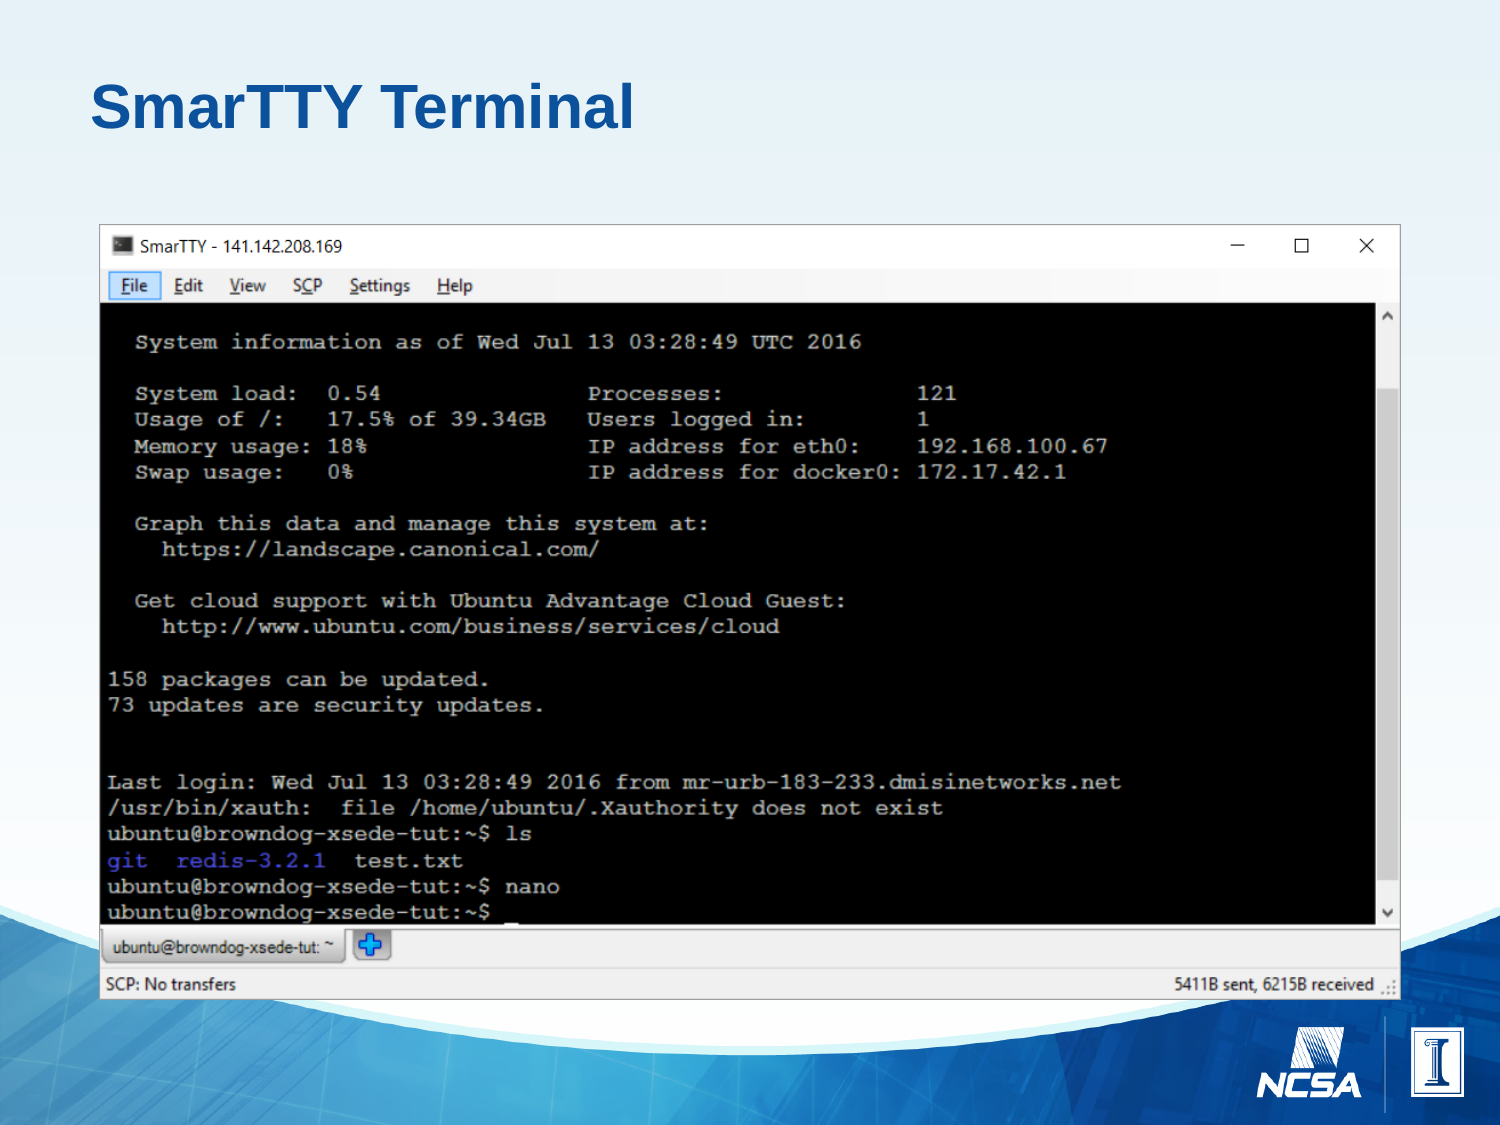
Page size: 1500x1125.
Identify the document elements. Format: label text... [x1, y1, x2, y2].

picture [0, 0, 1500, 1125]
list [99, 224, 1401, 1001]
title SmarTTY Terminal [75, 45, 1425, 163]
